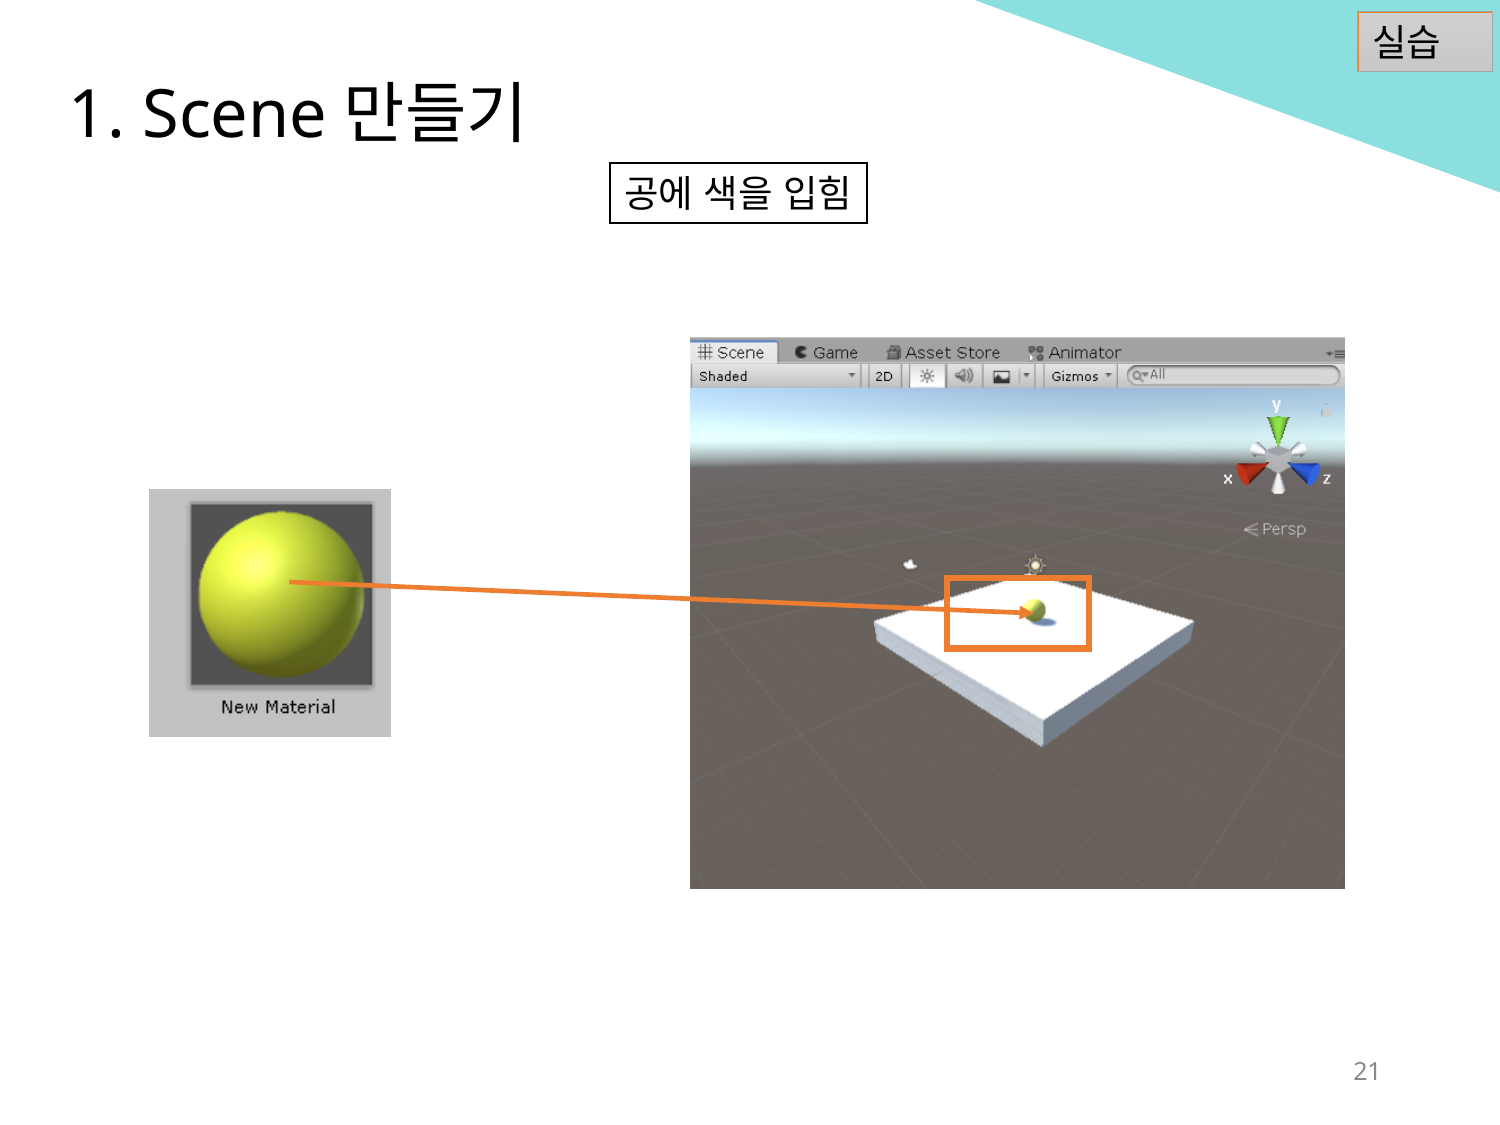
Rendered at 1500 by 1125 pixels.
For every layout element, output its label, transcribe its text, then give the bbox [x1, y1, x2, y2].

slide_number 21 [1059, 1042, 1397, 1103]
picture [149, 489, 391, 737]
text_box 공에 색을 입힘 [609, 162, 868, 224]
text_box [974, 0, 1500, 194]
picture [690, 337, 1346, 889]
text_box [289, 582, 1034, 614]
text_box 실습 [1357, 11, 1493, 72]
text_box 1. Scene만들기 [54, 63, 563, 159]
